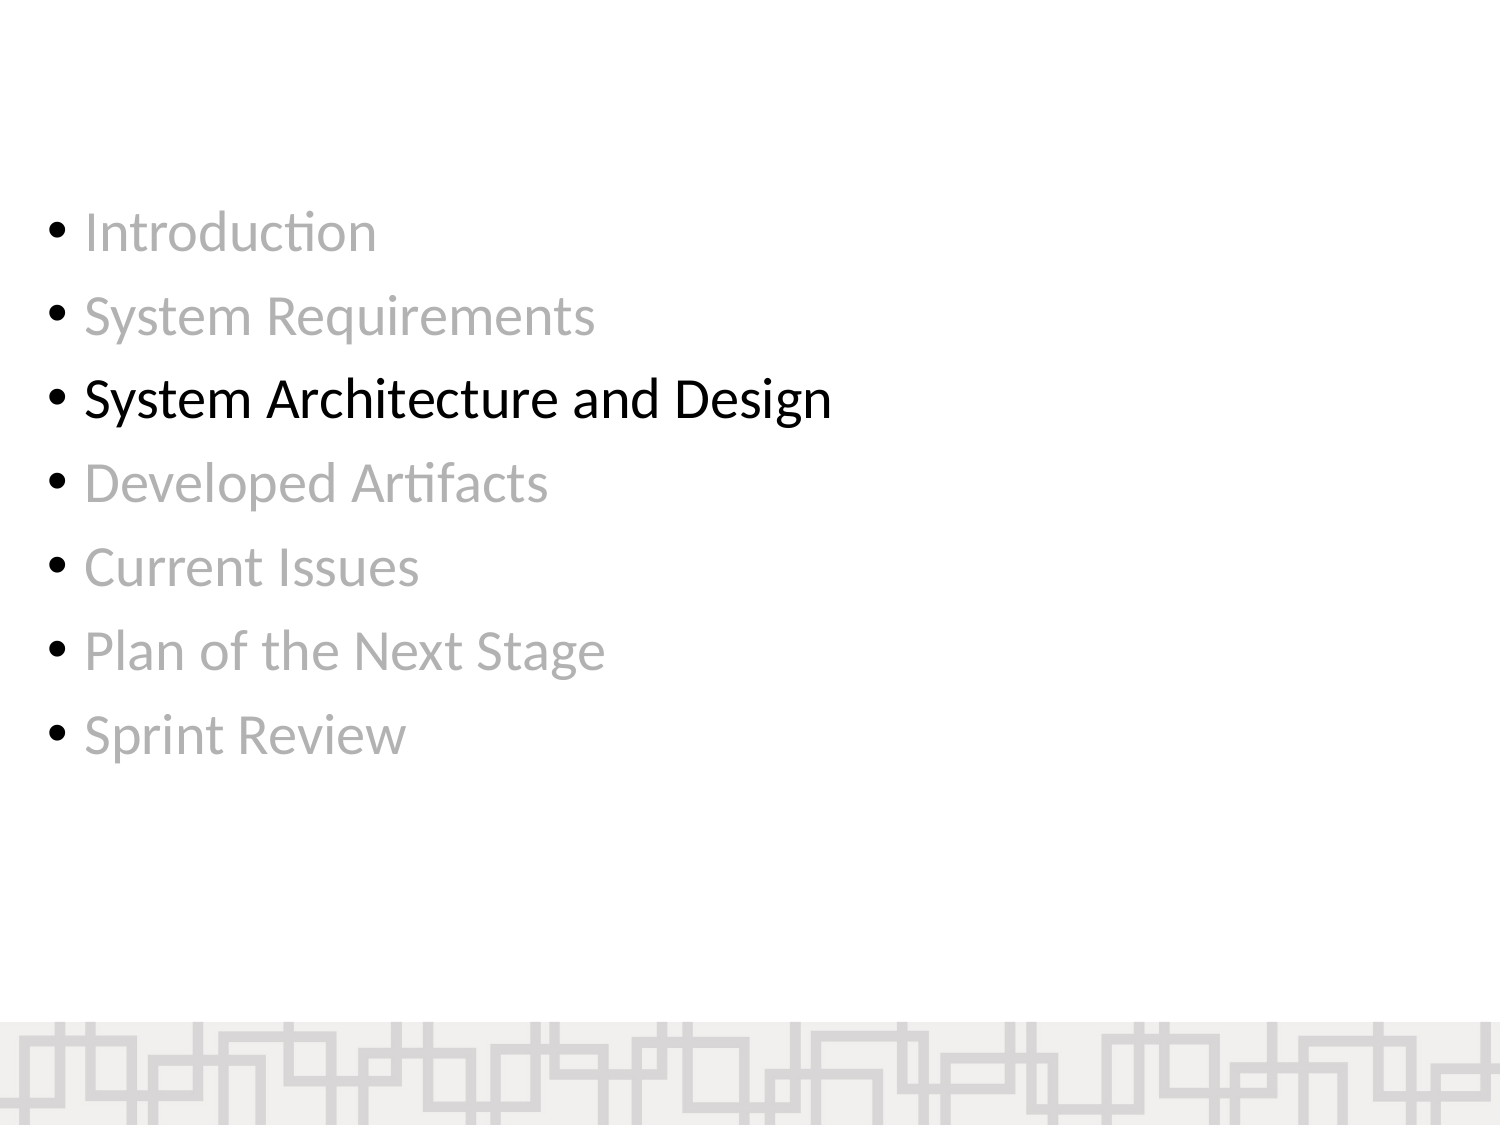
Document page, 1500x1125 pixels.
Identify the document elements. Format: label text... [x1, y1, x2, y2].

list Introduction System Requirements System Architecture and Design Developed Artifacts Current Issues Plan of the Next Stage Sprint Review [39, 193, 1391, 1057]
picture [0, 0, 1500, 1125]
